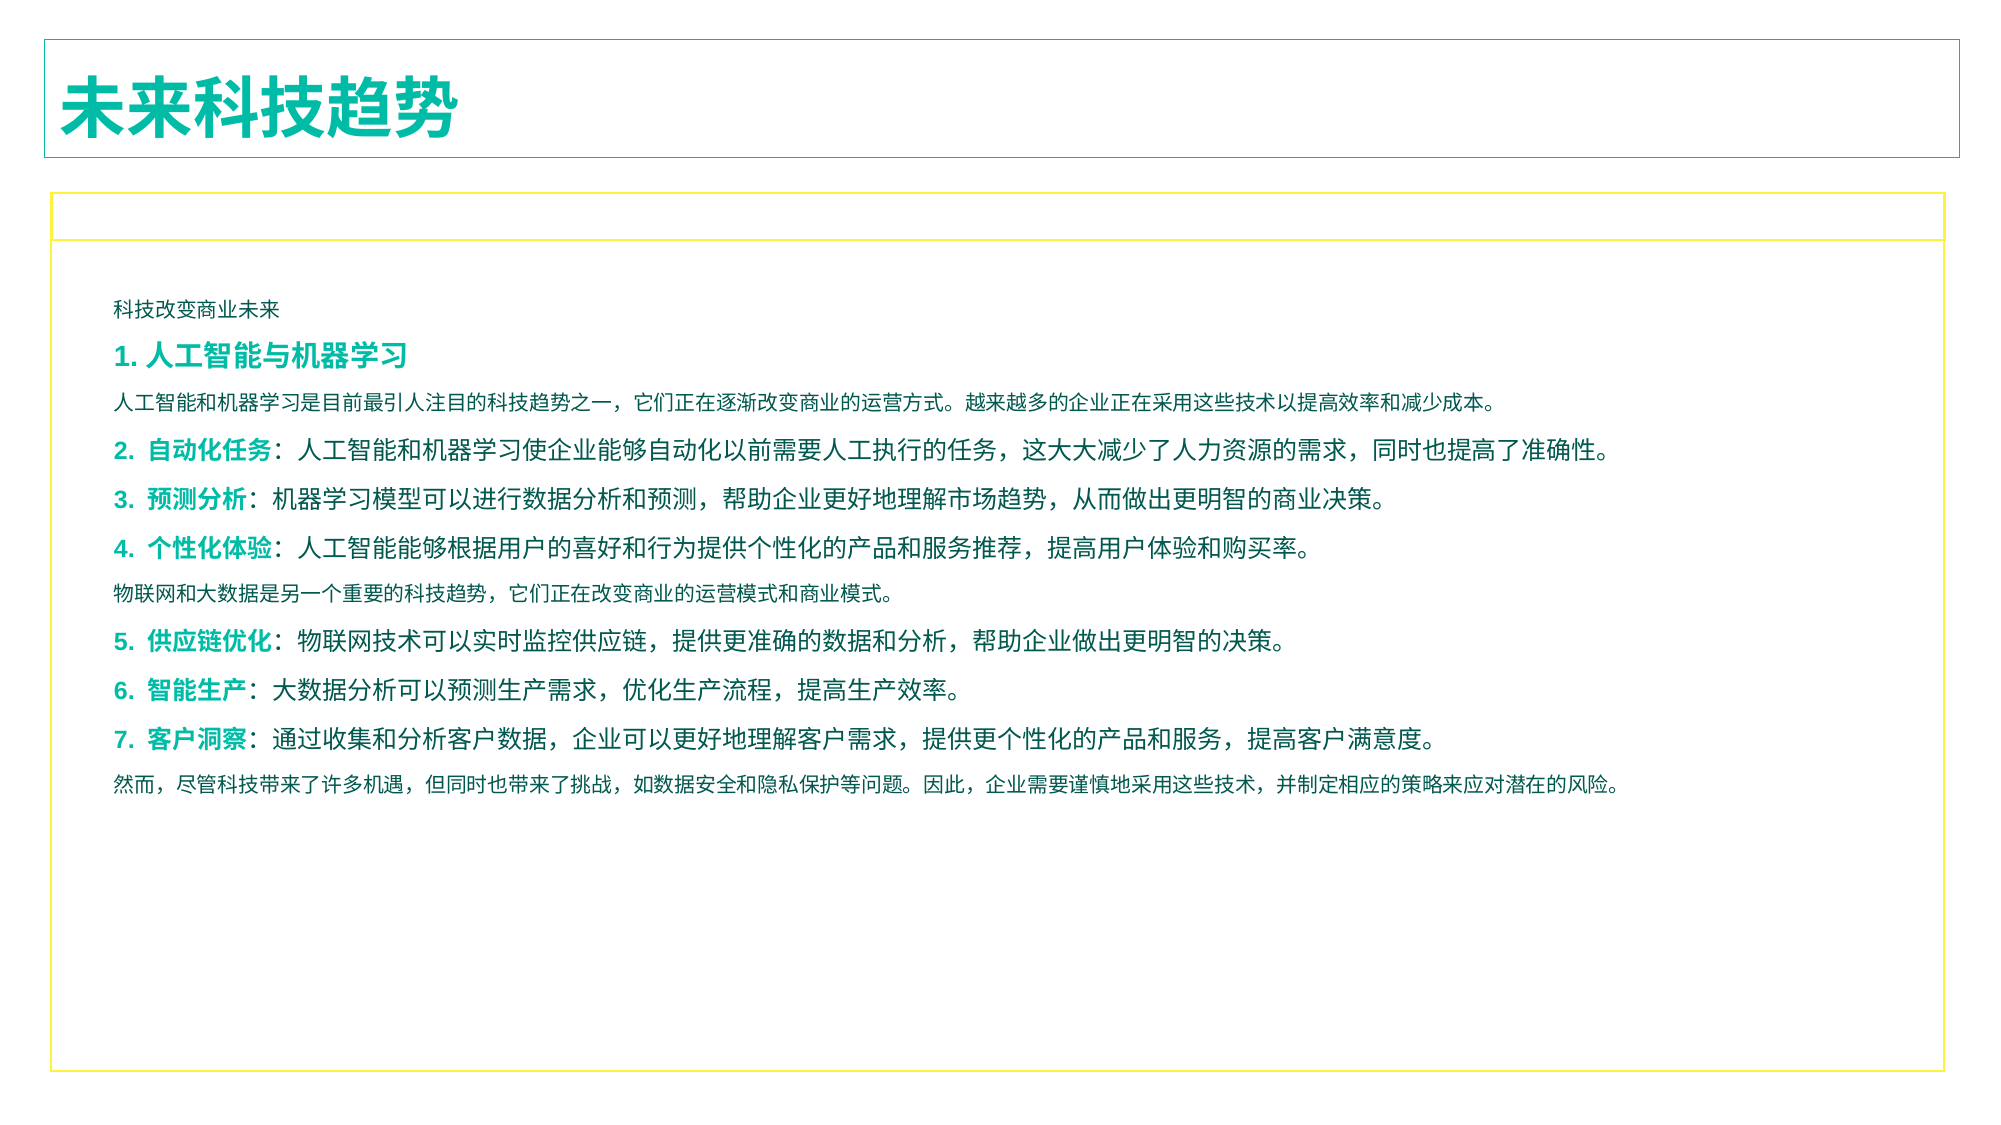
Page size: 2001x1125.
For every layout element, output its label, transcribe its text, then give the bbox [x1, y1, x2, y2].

text_box 科技改变商业未来 1.人工智能与机器学习 人工智能和机器学习是目前最引人注目的科技趋势之一，它们正在逐渐改变商业的运营方式。越来越多的企业正在采用这些技术以提高效率和减少成本。 2. 自动化任务：人工智能和机器学习使企业能够自动化以前需要人工执行的任务，这大大减少了人力资源的需求，同时也提高了准确性。 3. 预测分析：机器学习模型可以进行数据分析和预测，帮助企业更好地理解市场趋势，从而做出更明智的商业决策。 4. 个性化体验：人工智能能够根据用户的喜好和行为提供个性化的产品和服务推荐，提高用户体验和购买率。 物联网和大数据是另一个重要的科技趋势，它们正在改变商业的运营模式和商业模式。 5. 供应链优化：物联网技术可以实时监控供应链，提供更准确的数据和分析，帮助企业做出更明智的决策。 6. 智能生产：大数据分析可以预测生产需求，优化生产流程，提高生产效率。 7. 客户洞察：通过收集和分析客户数据，企业可以更好地理解客户需求，提供更个性化的产品和服务，提高客户满意度。 然而，尽管科技带来了许多机遇，但同时也带来了挑战，如数据安全和隐私保护等问题。因此，企业需要谨慎地采用这些技术，并制定相应的策略来应对潜在的风险。 [99, 289, 1898, 1023]
text_box [50, 192, 1945, 1072]
text_box [51, 192, 1946, 241]
text_box 未来科技趋势 [44, 39, 1960, 158]
